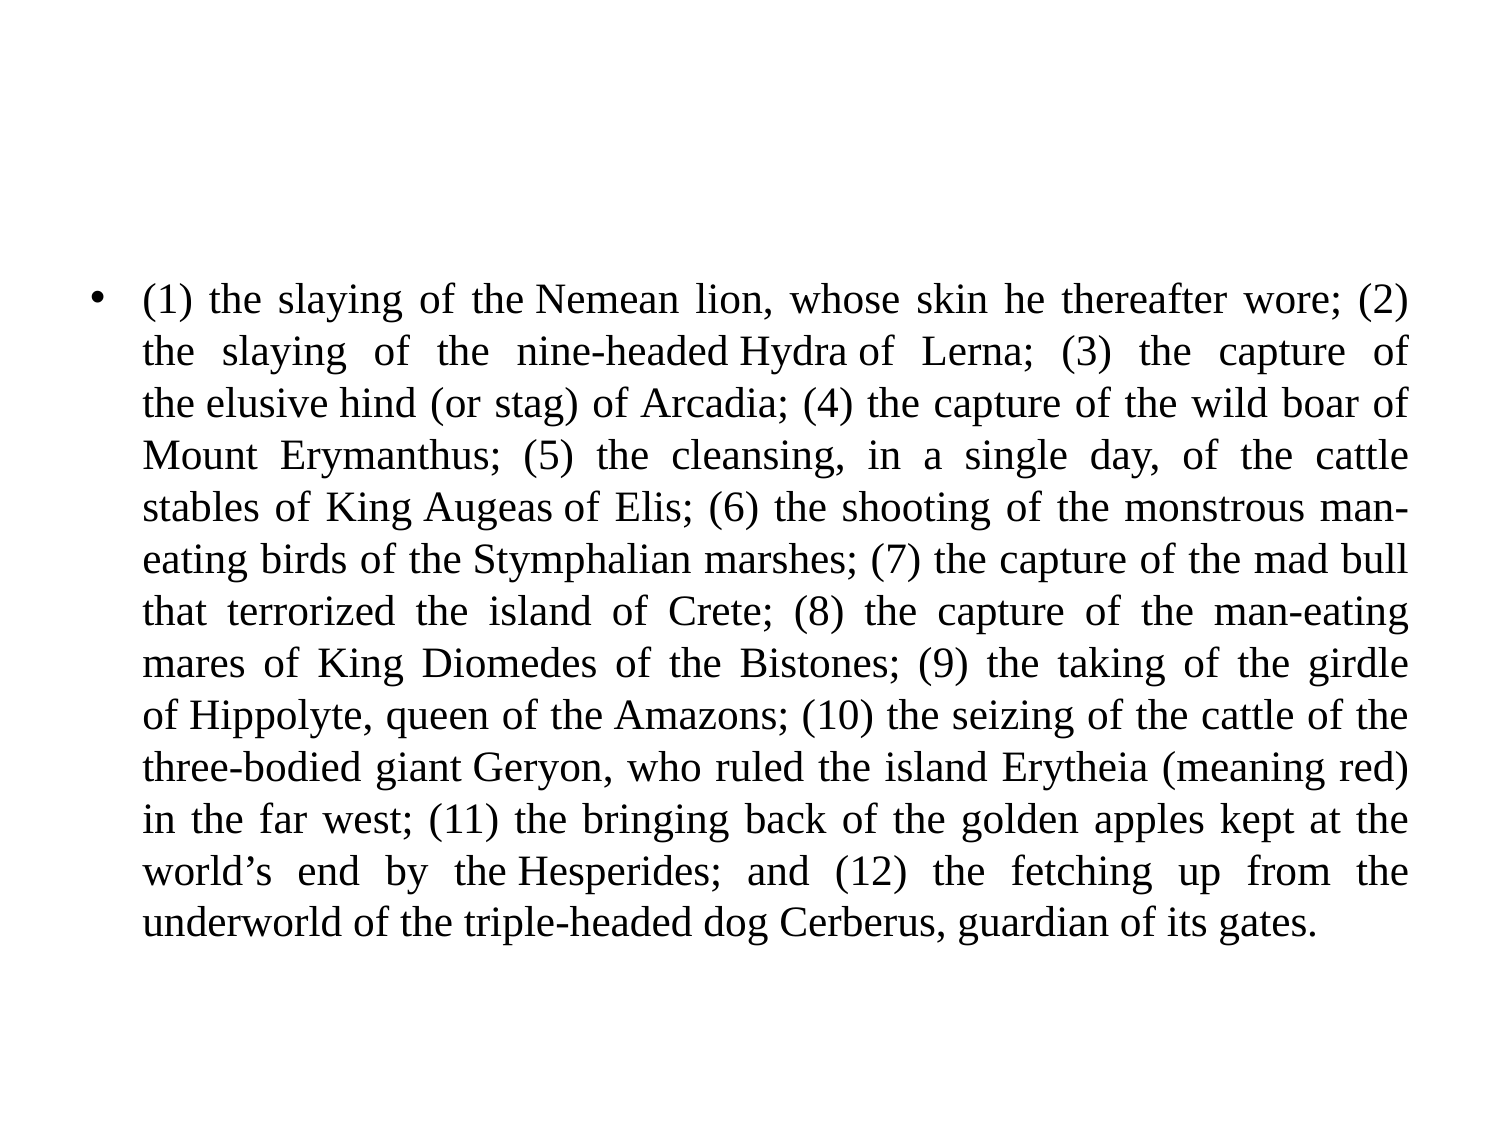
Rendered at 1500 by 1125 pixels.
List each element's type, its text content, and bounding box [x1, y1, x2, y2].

list (1) the slaying of the Nemean lion, whose skin he thereafter wore; (2) the slaying of the nine-headed Hydra of Lerna; (3) the capture of the elusive hind (or stag) of Arcadia; (4) the capture of the wild boar of Mount Erymanthus; (5) the cleansing, in a single day, of the cattle stables of King Augeas of Elis; (6) the shooting of the monstrous man-eating birds of the Stymphalian marshes; (7) the capture of the mad bull that terrorized the island of Crete; (8) the capture of the man-eating mares of King Diomedes of the Bistones; (9) the taking of the girdle of Hippolyte, queen of the Amazons; (10) the seizing of the cattle of the three-bodied giant Geryon, who ruled the island Erytheia (meaning red) in the far west; (11) the bringing back of the golden apples kept at the world’s end by the Hesperides; and (12) the fetching up from the underworld of the triple-headed dog Cerberus, guardian of its gates. [75, 262, 1425, 1005]
